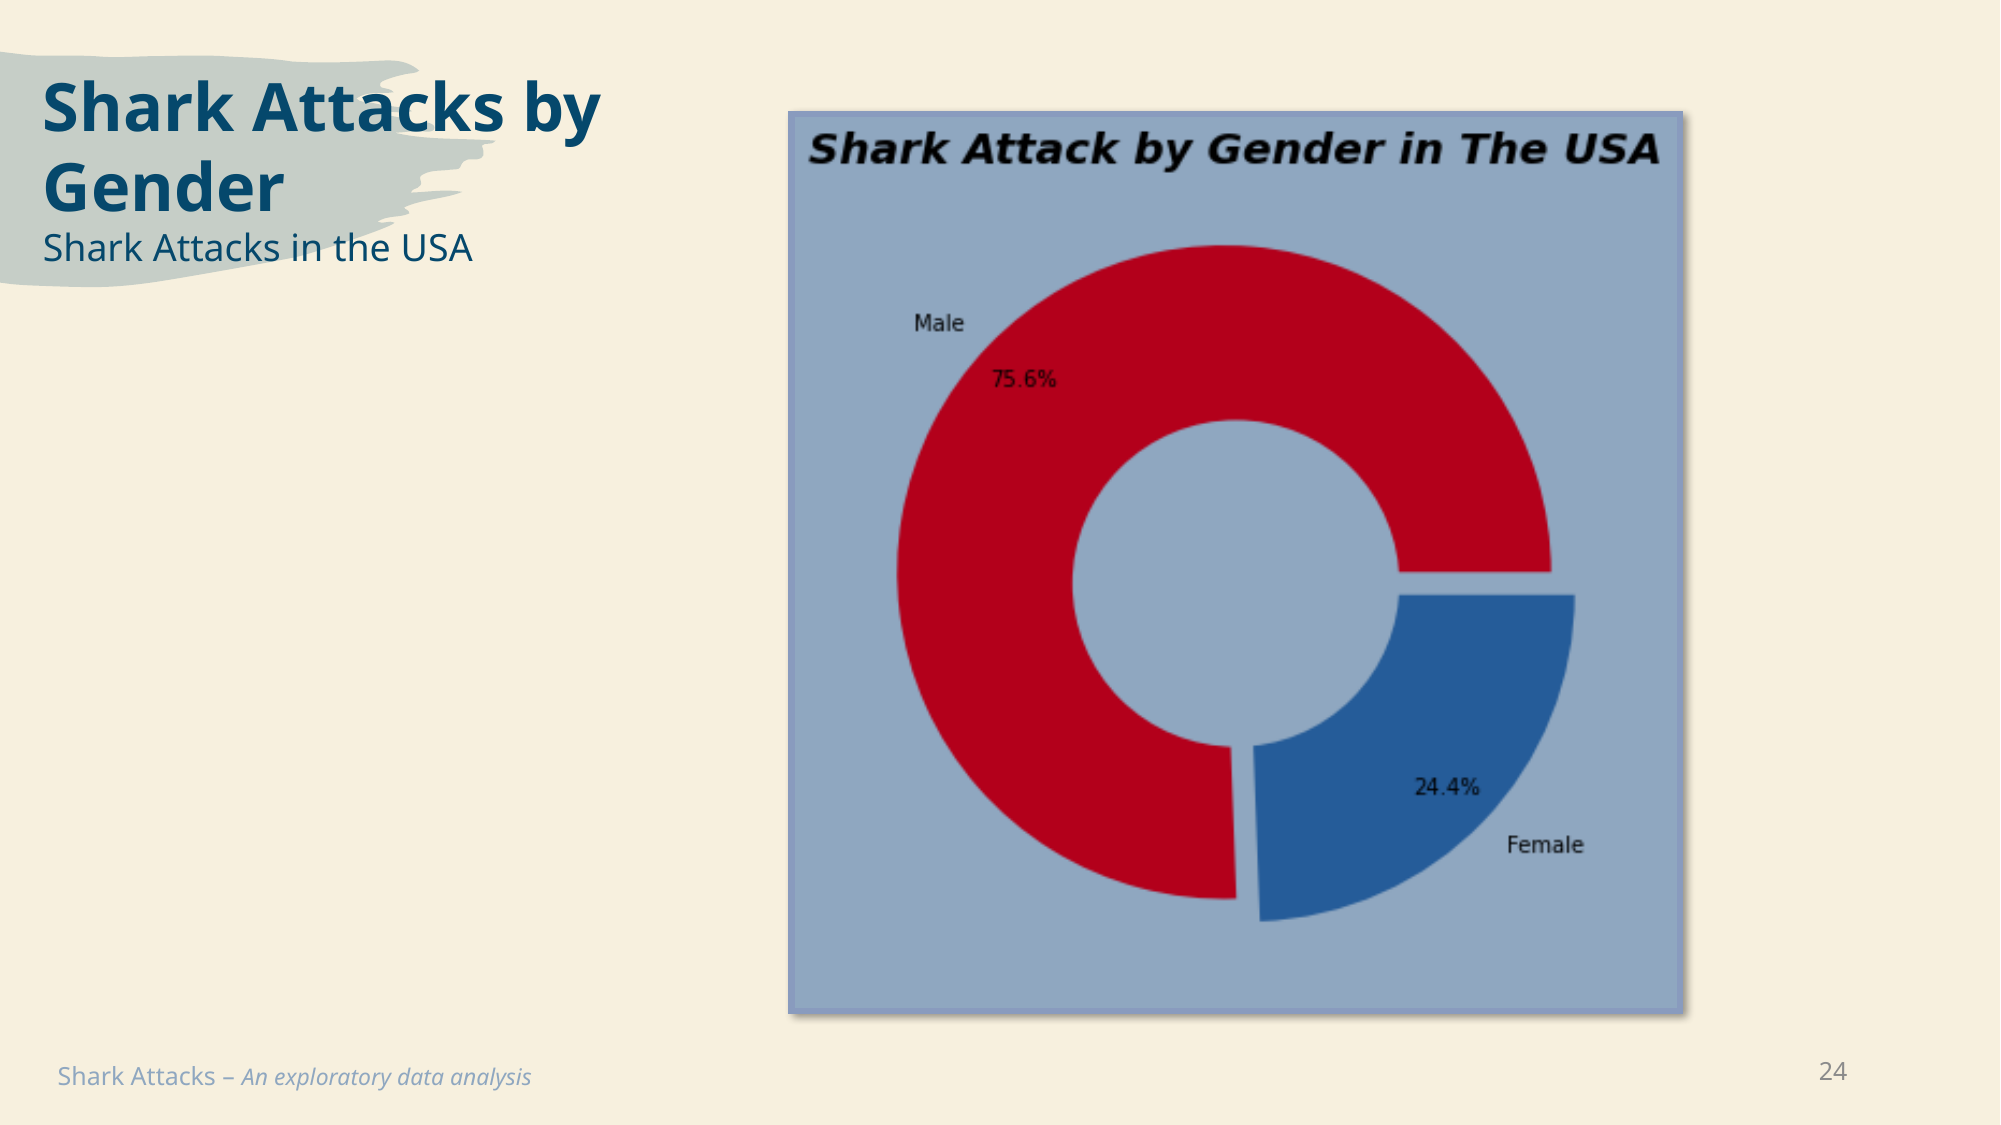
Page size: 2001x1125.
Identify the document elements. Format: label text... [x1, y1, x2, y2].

slide_number 24 [1412, 1042, 1863, 1103]
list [794, 117, 1677, 1008]
text_box Shark Attacks by Gender [27, 69, 838, 216]
text_box Shark Attacks – An exploratory data analysis [42, 1045, 718, 1105]
list Shark Attacks in the USA [27, 216, 794, 416]
